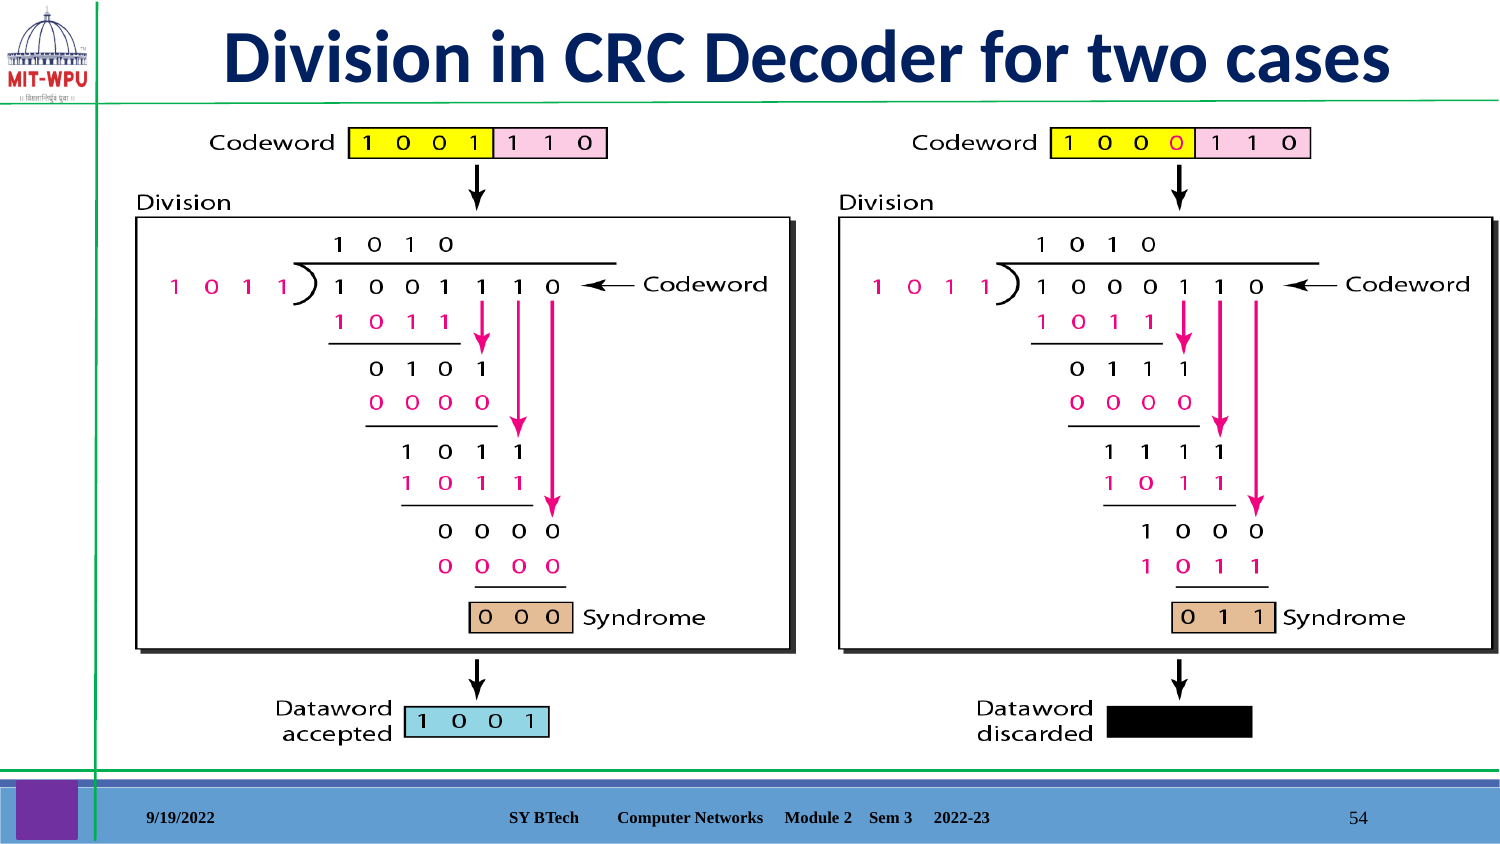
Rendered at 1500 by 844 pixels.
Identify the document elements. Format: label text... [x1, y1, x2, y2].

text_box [94, 780, 98, 842]
text_box [6, 5, 88, 98]
footer SY BTech Computer Networks Module 2 Sem 3 2022-23 [453, 794, 1047, 840]
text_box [0, 100, 89, 104]
title Division in CRC Decoder for two cases [212, 26, 1500, 100]
text_box [17, 782, 76, 839]
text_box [102, 100, 1499, 104]
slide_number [135, 794, 440, 840]
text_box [94, 1, 98, 770]
slide_number ‹#› [1218, 794, 1380, 840]
picture [134, 127, 1499, 747]
